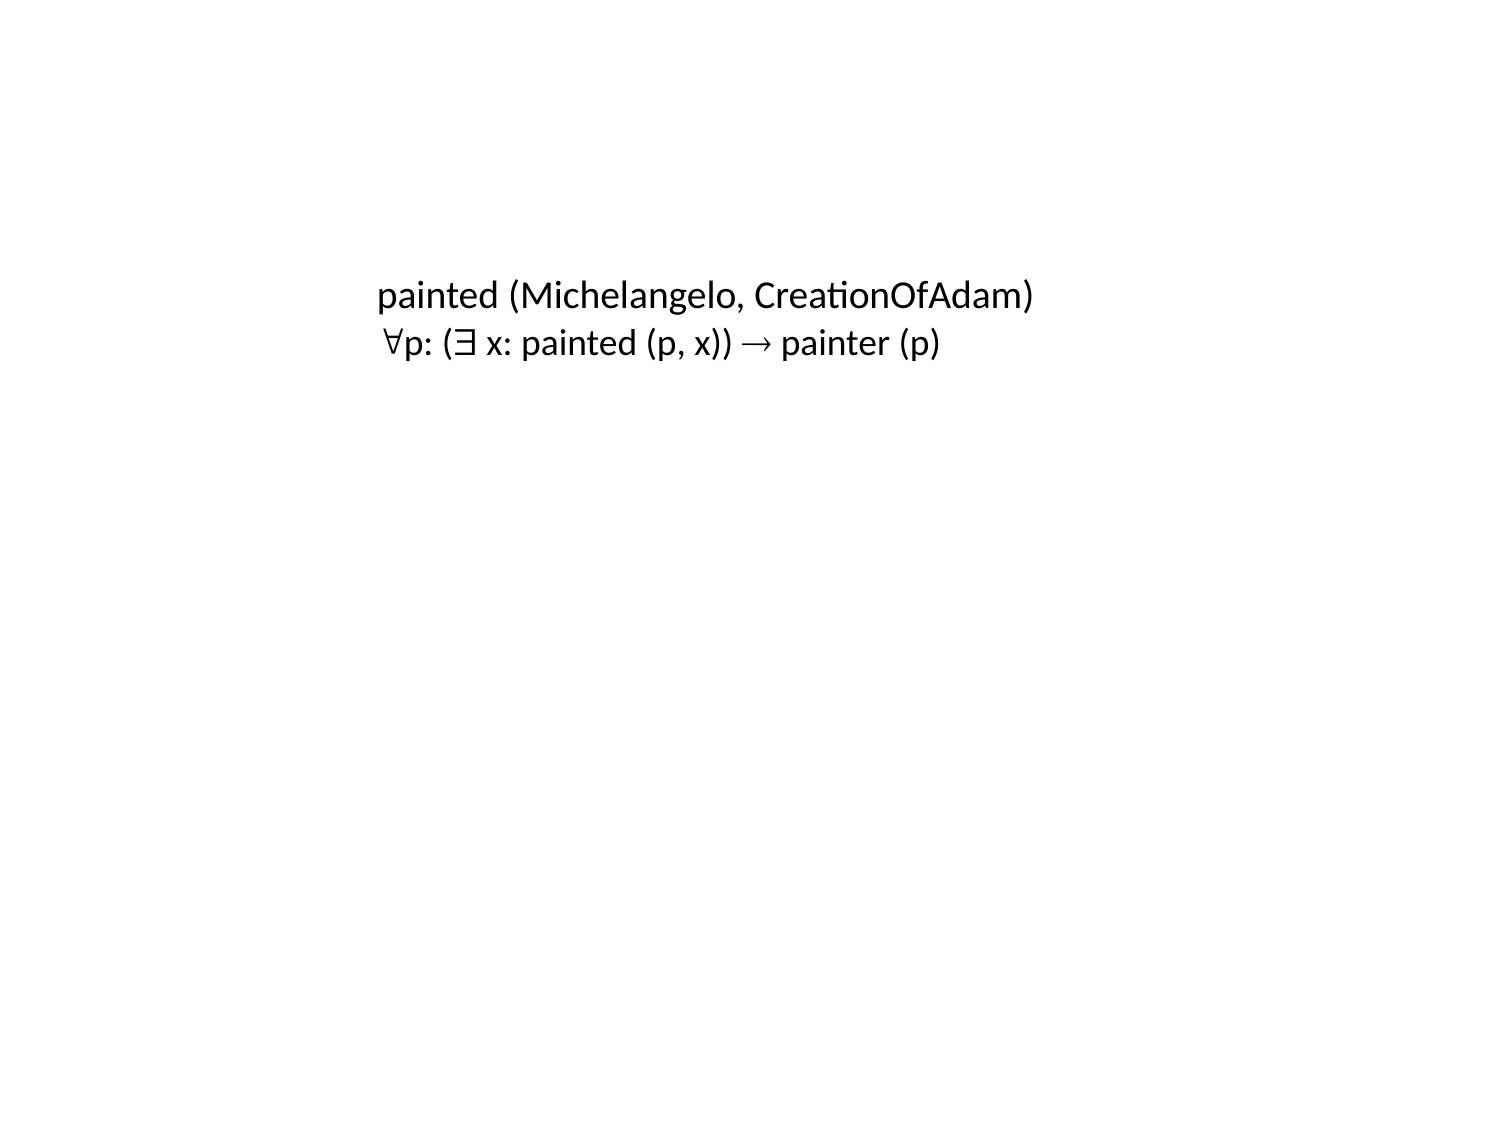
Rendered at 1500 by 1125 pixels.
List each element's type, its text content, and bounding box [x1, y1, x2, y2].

text_box painted (Michelangelo, CreationOfAdam) p: ( x: painted (p, x))  painter (p) [324, 267, 1075, 319]
text_box [0, 319, 1500, 374]
